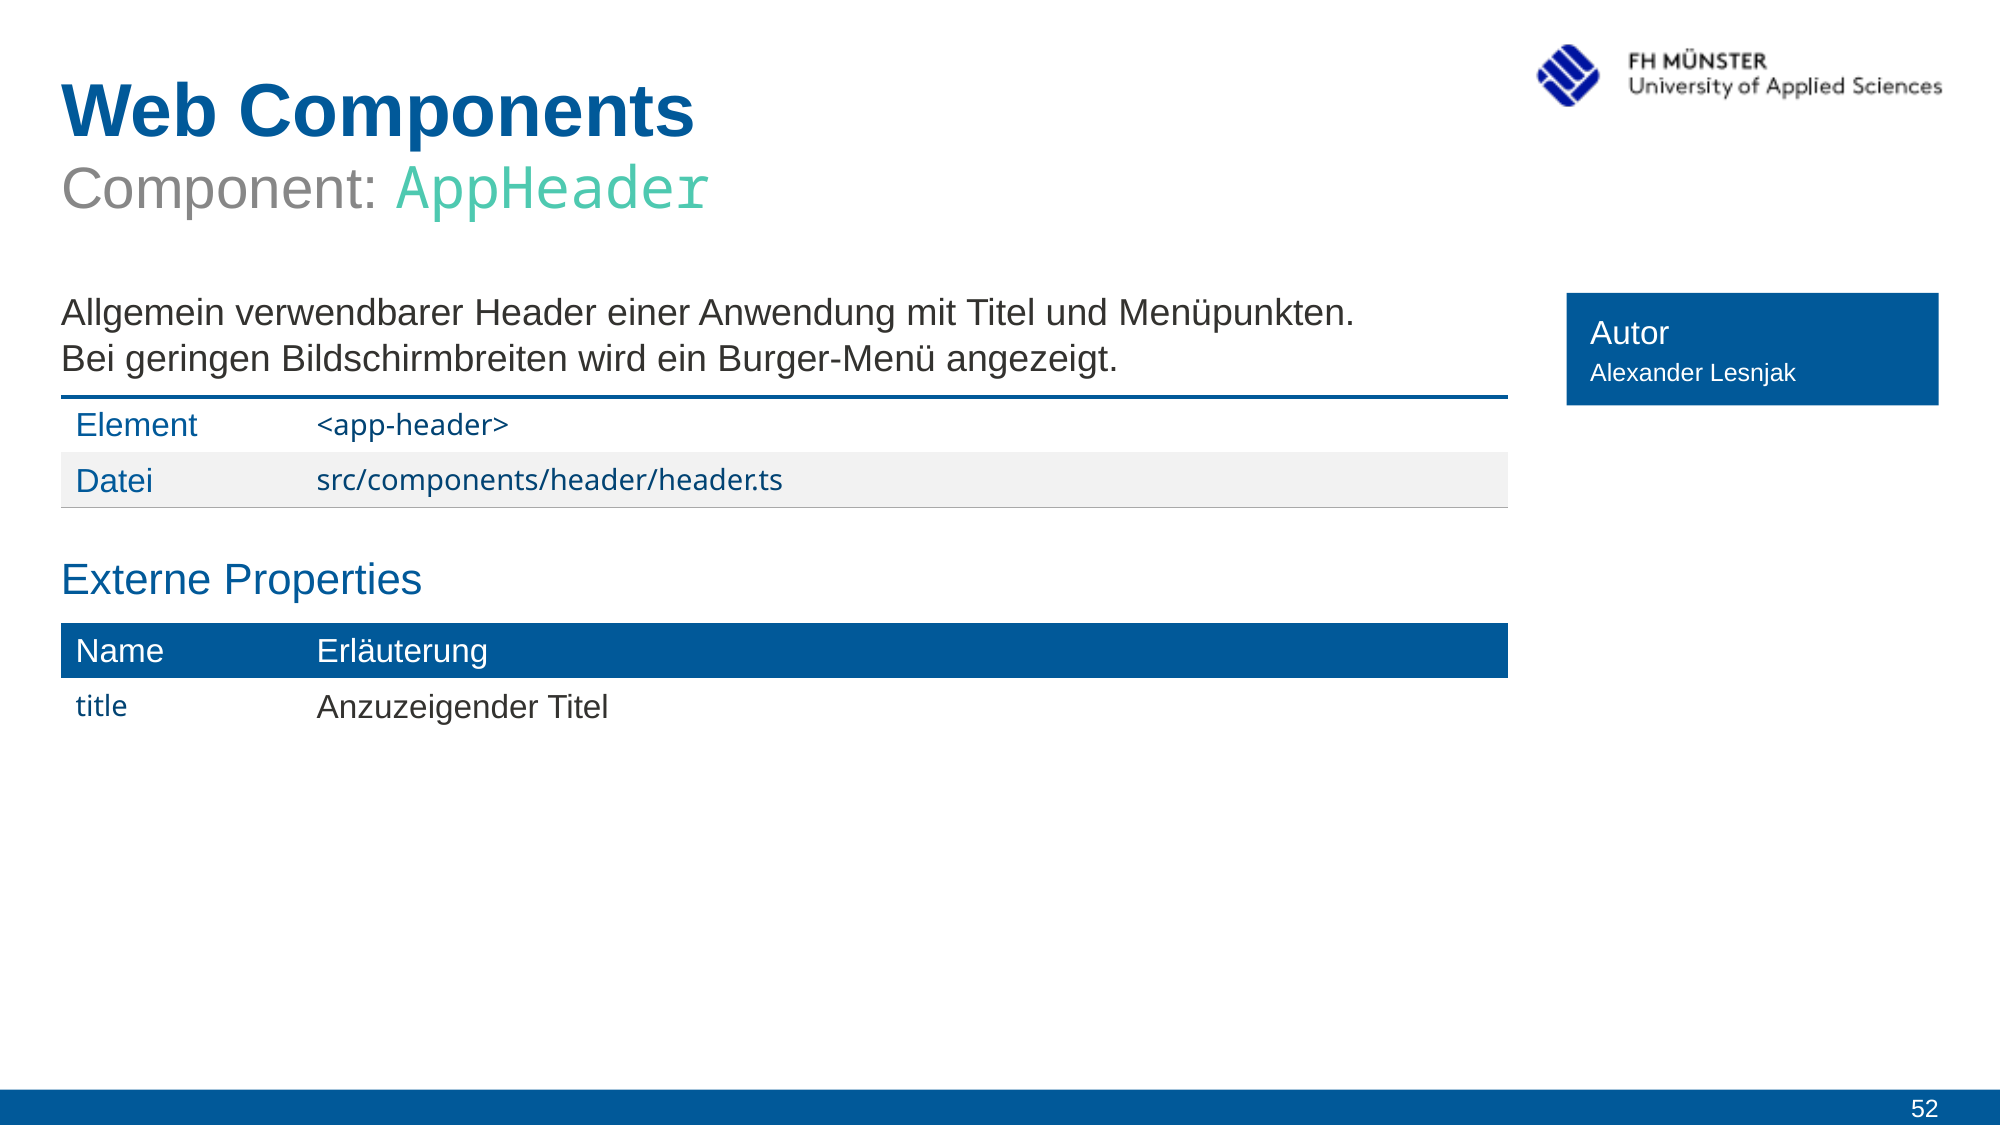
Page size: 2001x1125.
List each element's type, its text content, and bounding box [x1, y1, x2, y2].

table_cell Anzuzeigender Titel [302, 678, 1508, 733]
title Web Components [60, 61, 1508, 143]
table_header Erläuterung [302, 623, 1508, 678]
list Component: AppHeader [60, 143, 1508, 226]
text_box Alexander Lesnjak [1590, 356, 1916, 387]
table_cell src/components/header/header.ts [302, 452, 1508, 507]
table_header Name [61, 623, 302, 678]
table_header Element [61, 399, 302, 452]
text_box Autor [1590, 311, 1916, 352]
table_cell Datei [61, 452, 302, 507]
text_box [1566, 292, 1939, 406]
text_box Externe Properties [60, 550, 1508, 603]
table_header <app-header> [302, 399, 1508, 452]
text_box Allgemein verwendbarer Header einer Anwendung mit Titel und Menüpunkten. Bei geringen Bildschirmbreiten wird ein Burger-Menü angezeigt. [60, 287, 1508, 379]
table_cell title [61, 678, 302, 733]
